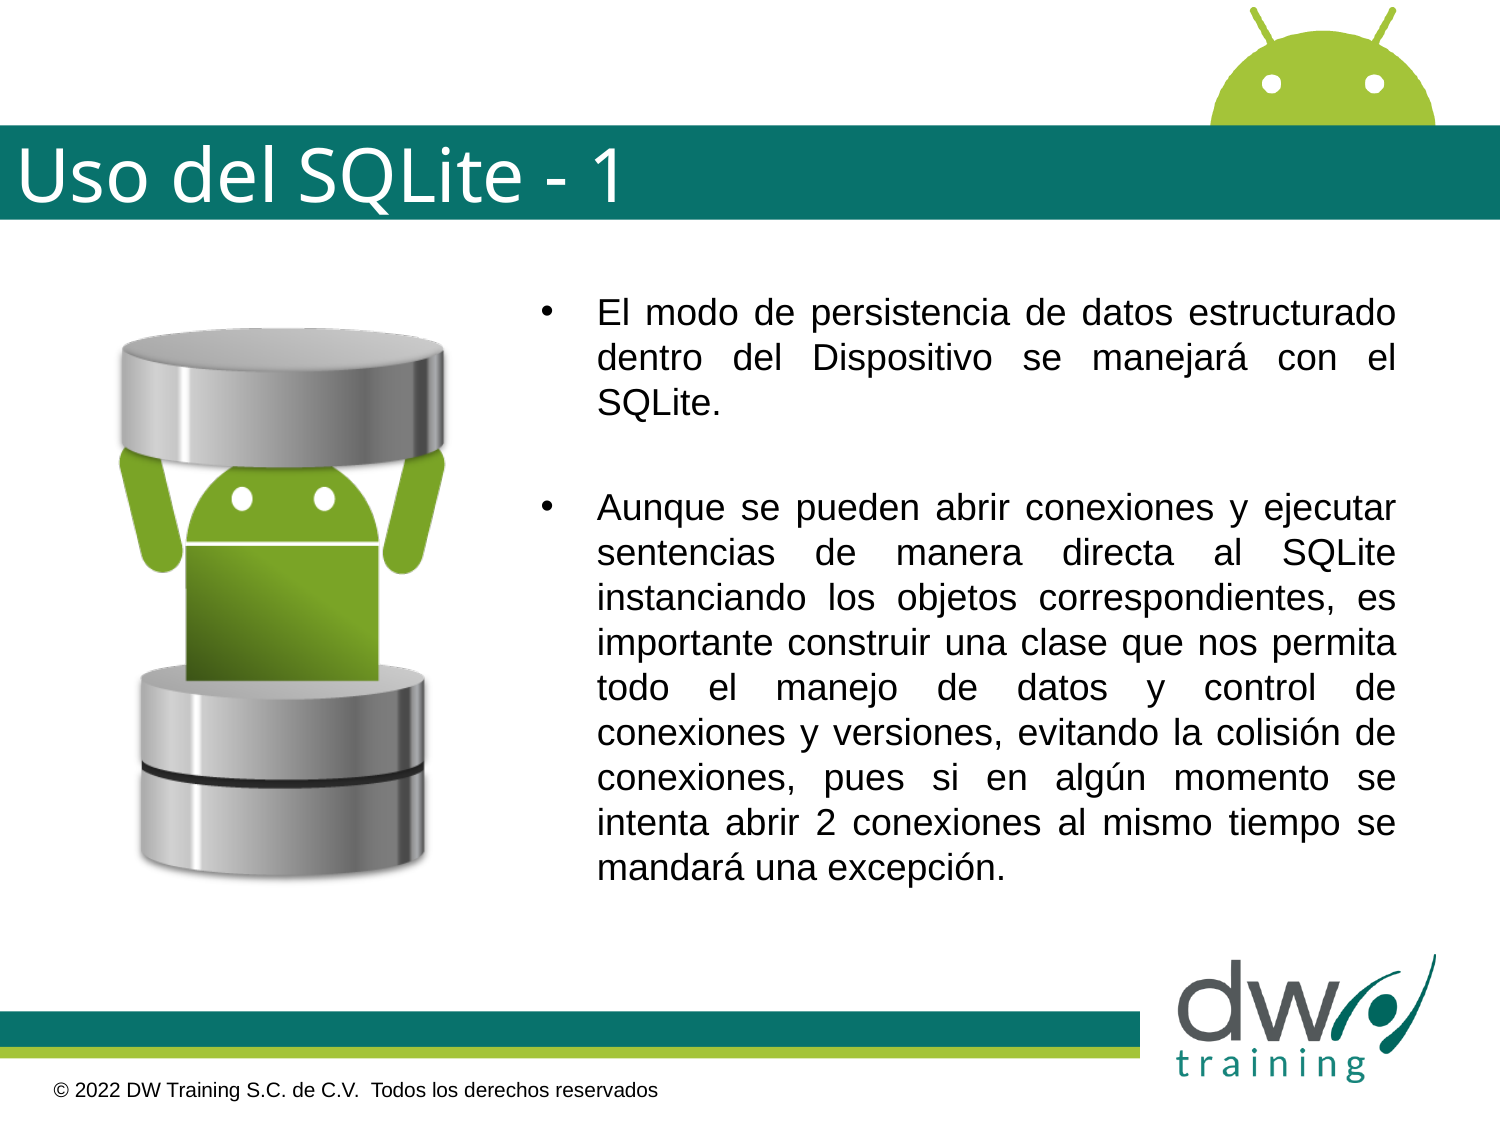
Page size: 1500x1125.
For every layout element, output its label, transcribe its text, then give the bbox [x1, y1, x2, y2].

picture [1210, 7, 1436, 125]
picture [0, 302, 585, 894]
title Uso del SQLite - 1 [0, 125, 1199, 220]
list El modo de persistencia de datos estructurado dentro del Dispositivo se manejará con el SQLite. Aunque se pueden abrir conexiones y ejecutar sentencias de manera directa al SQLite instanciando los objetos correspondientes, es importante construir una clase que nos permita todo el manejo de datos y control de conexiones y versiones, evitando la colisión de conexiones, pues si en algún momento se intenta abrir 2 conexiones al mismo tiempo se mandará una excepción. [525, 280, 1412, 1024]
picture [1175, 954, 1436, 1083]
